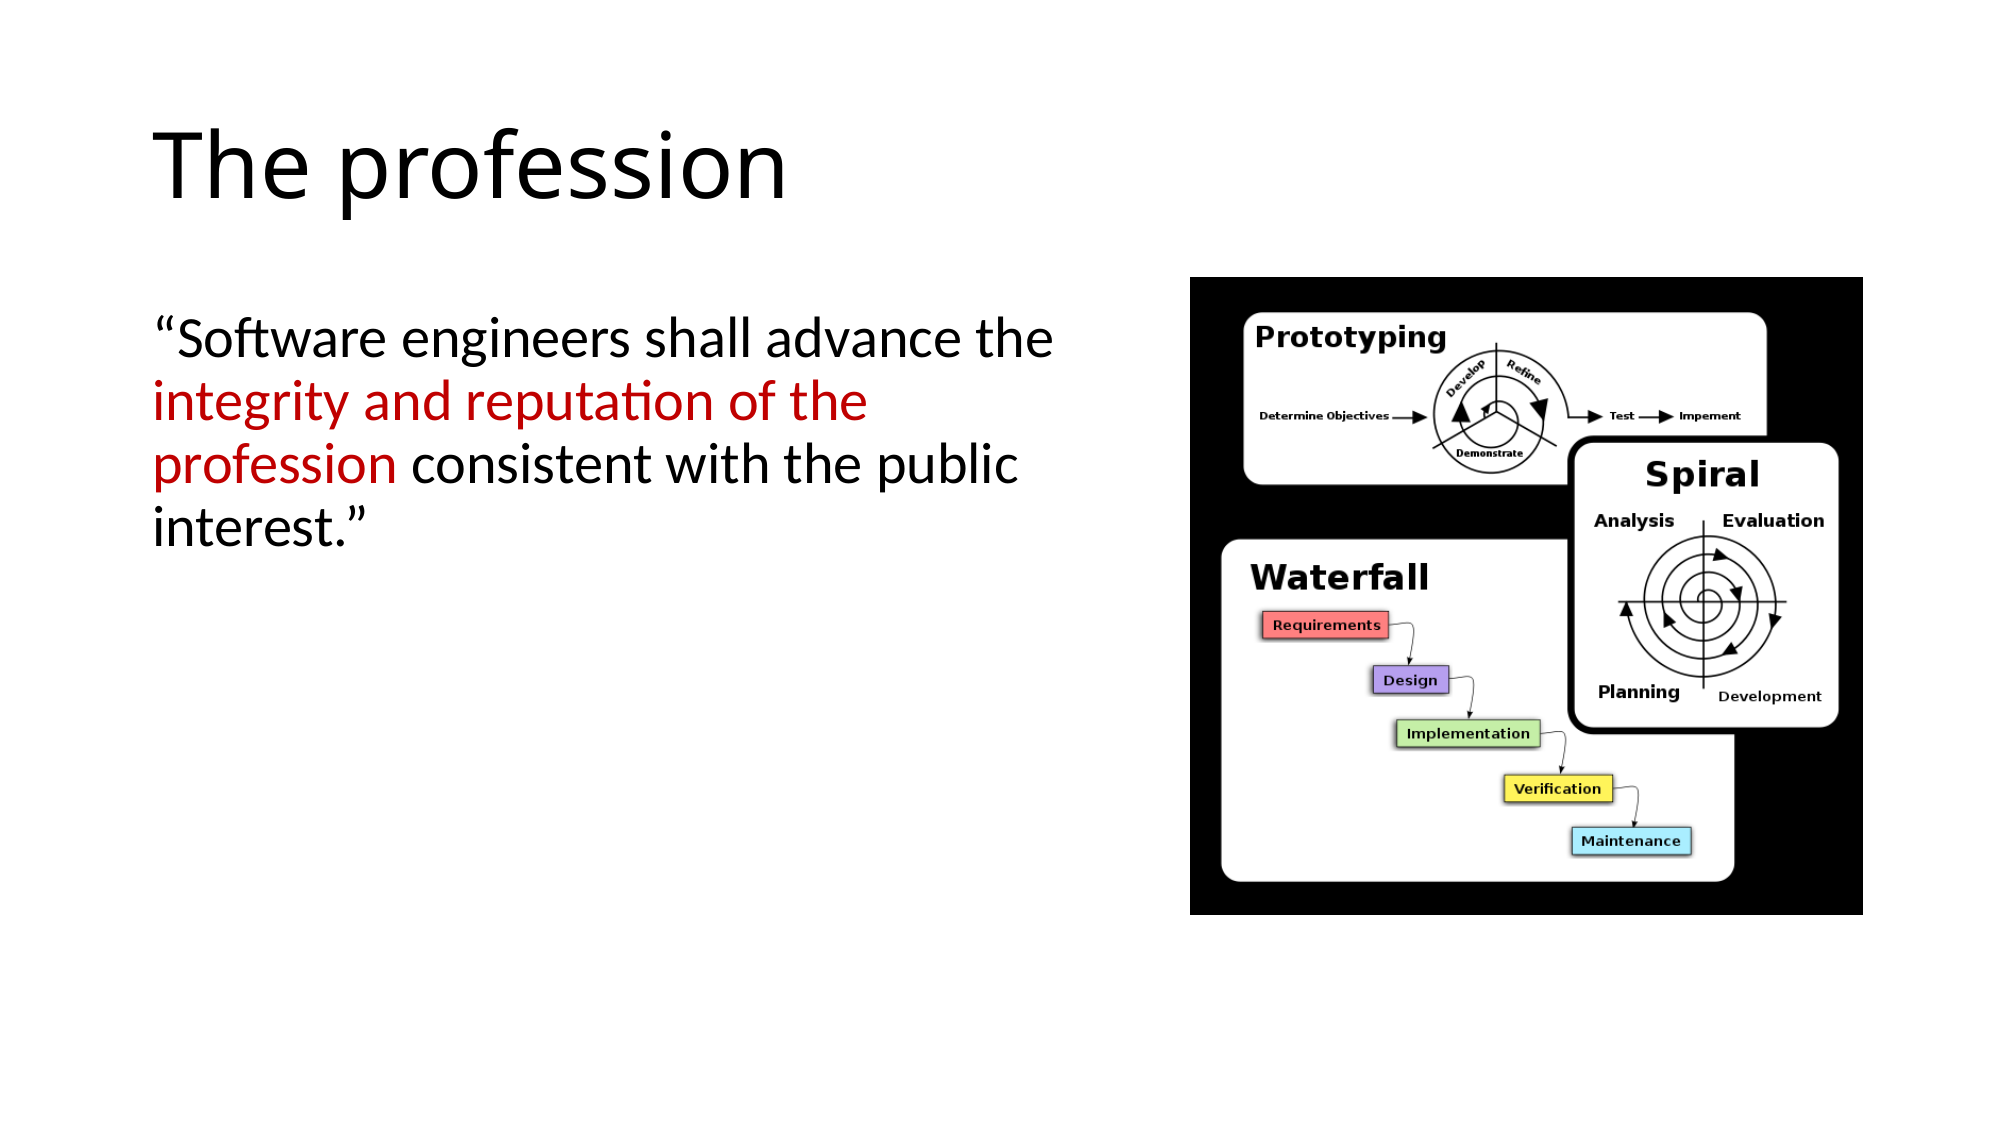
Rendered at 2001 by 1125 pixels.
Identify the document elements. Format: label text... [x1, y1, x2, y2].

title The profession [137, 59, 1863, 278]
list “Software engineers shall advance the integrity and reputation of the profession consistent with the public interest.” [137, 299, 1102, 1014]
picture [1190, 277, 1863, 915]
